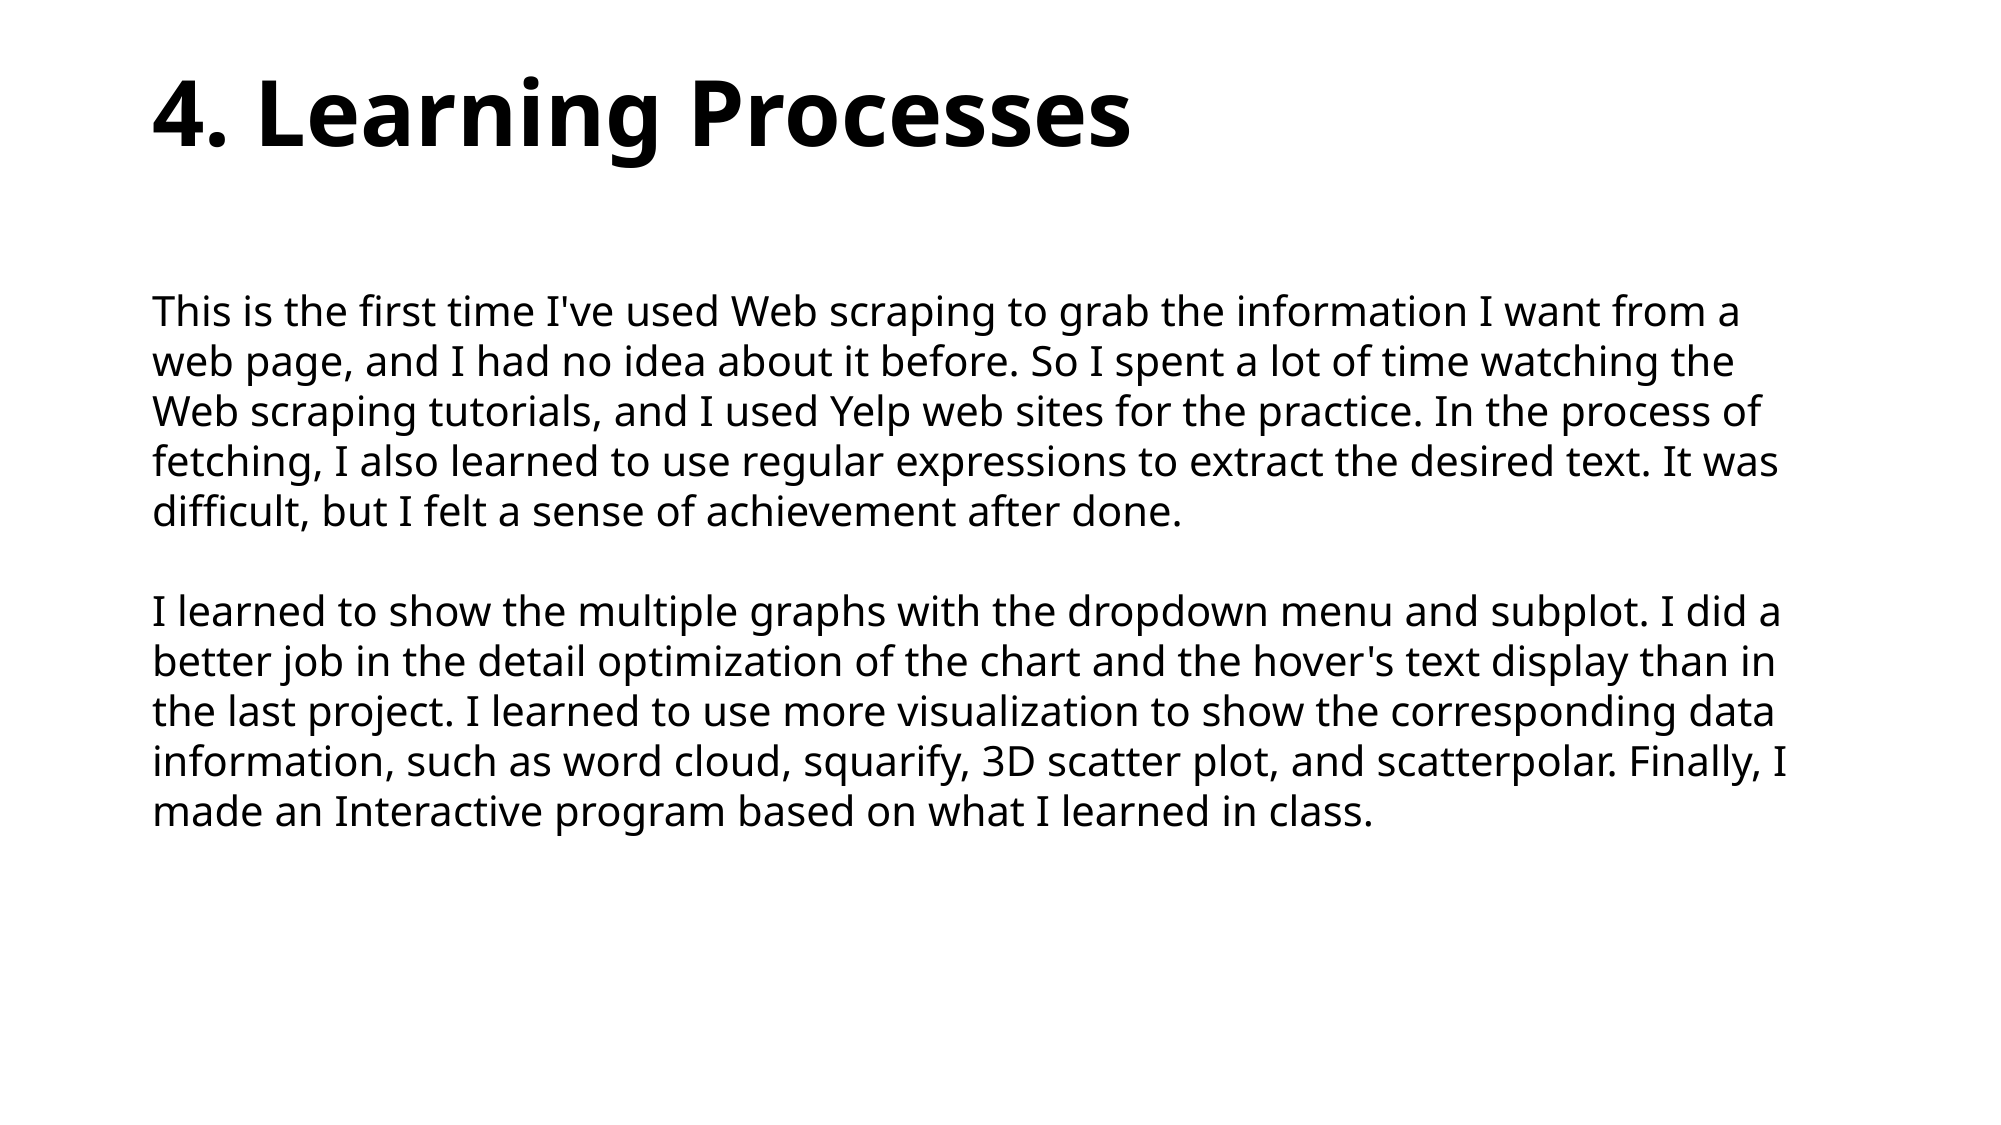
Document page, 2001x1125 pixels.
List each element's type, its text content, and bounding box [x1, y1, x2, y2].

text_box 4. Learning Processes [137, 59, 1863, 278]
text_box This is the first time I've used Web scraping to grab the information I want from a web page, and I had no idea about it before. So I spent a lot of time watching the Web scraping tutorials, and I used Yelp web sites for the practice. In the process of fetching, I also learned to use regular expressions to extract the desired text. It was difficult, but I felt a sense of achievement after done. I learned to show the multiple graphs with the dropdown menu and subplot. I did a better job in the detail optimization of the chart and the hover's text display than in the last project. I learned to use more visualization to show the corresponding data information, such as word cloud, squarify, 3D scatter plot, and scatterpolar. Finally, I made an Interactive program based on what I learned in class. [137, 277, 1807, 843]
